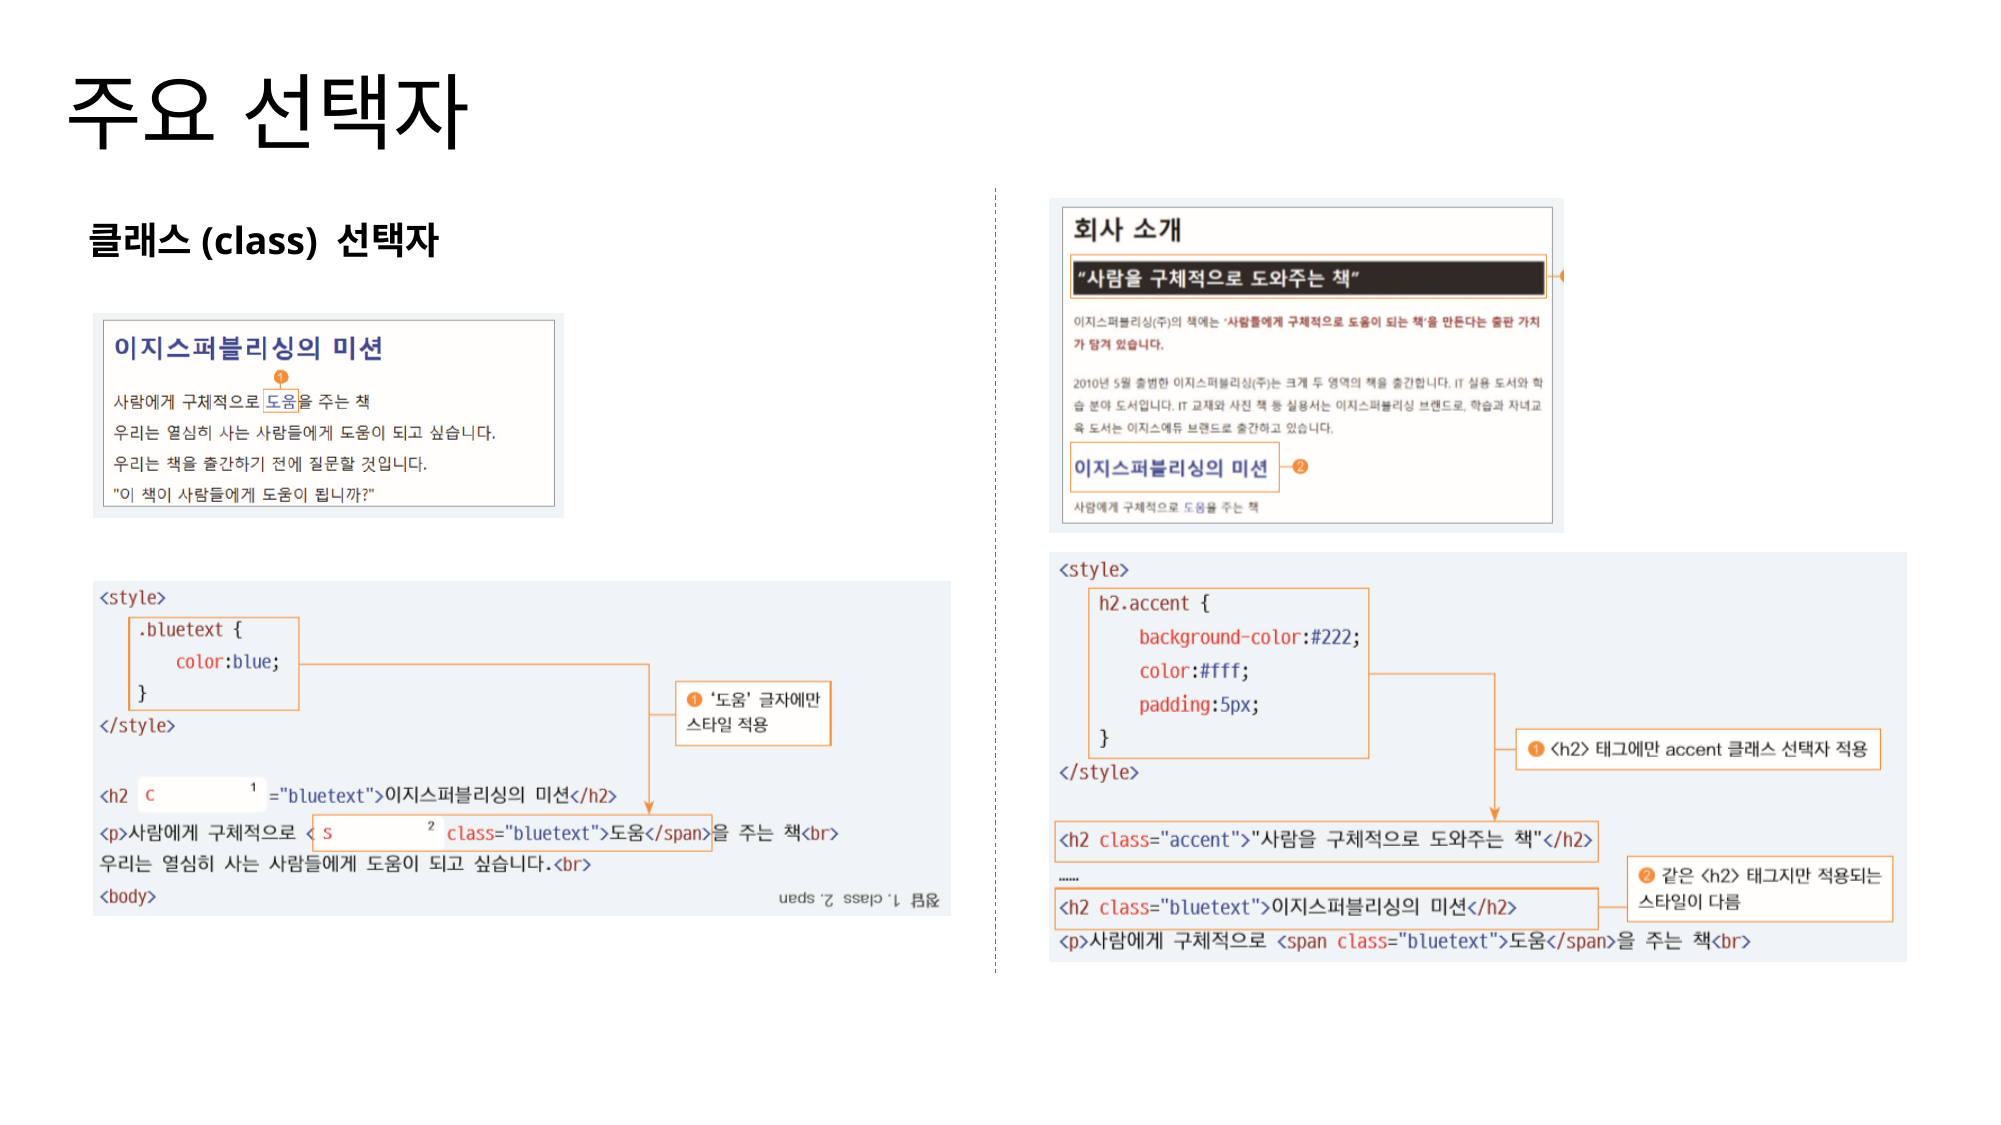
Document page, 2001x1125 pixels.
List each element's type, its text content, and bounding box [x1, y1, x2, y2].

picture [93, 313, 564, 518]
picture [1049, 198, 1564, 533]
text_box 주요 선택자 [50, 52, 1051, 168]
picture [93, 581, 951, 916]
picture [1049, 552, 1907, 962]
text_box 클래스(class) 선택자 [74, 209, 896, 269]
